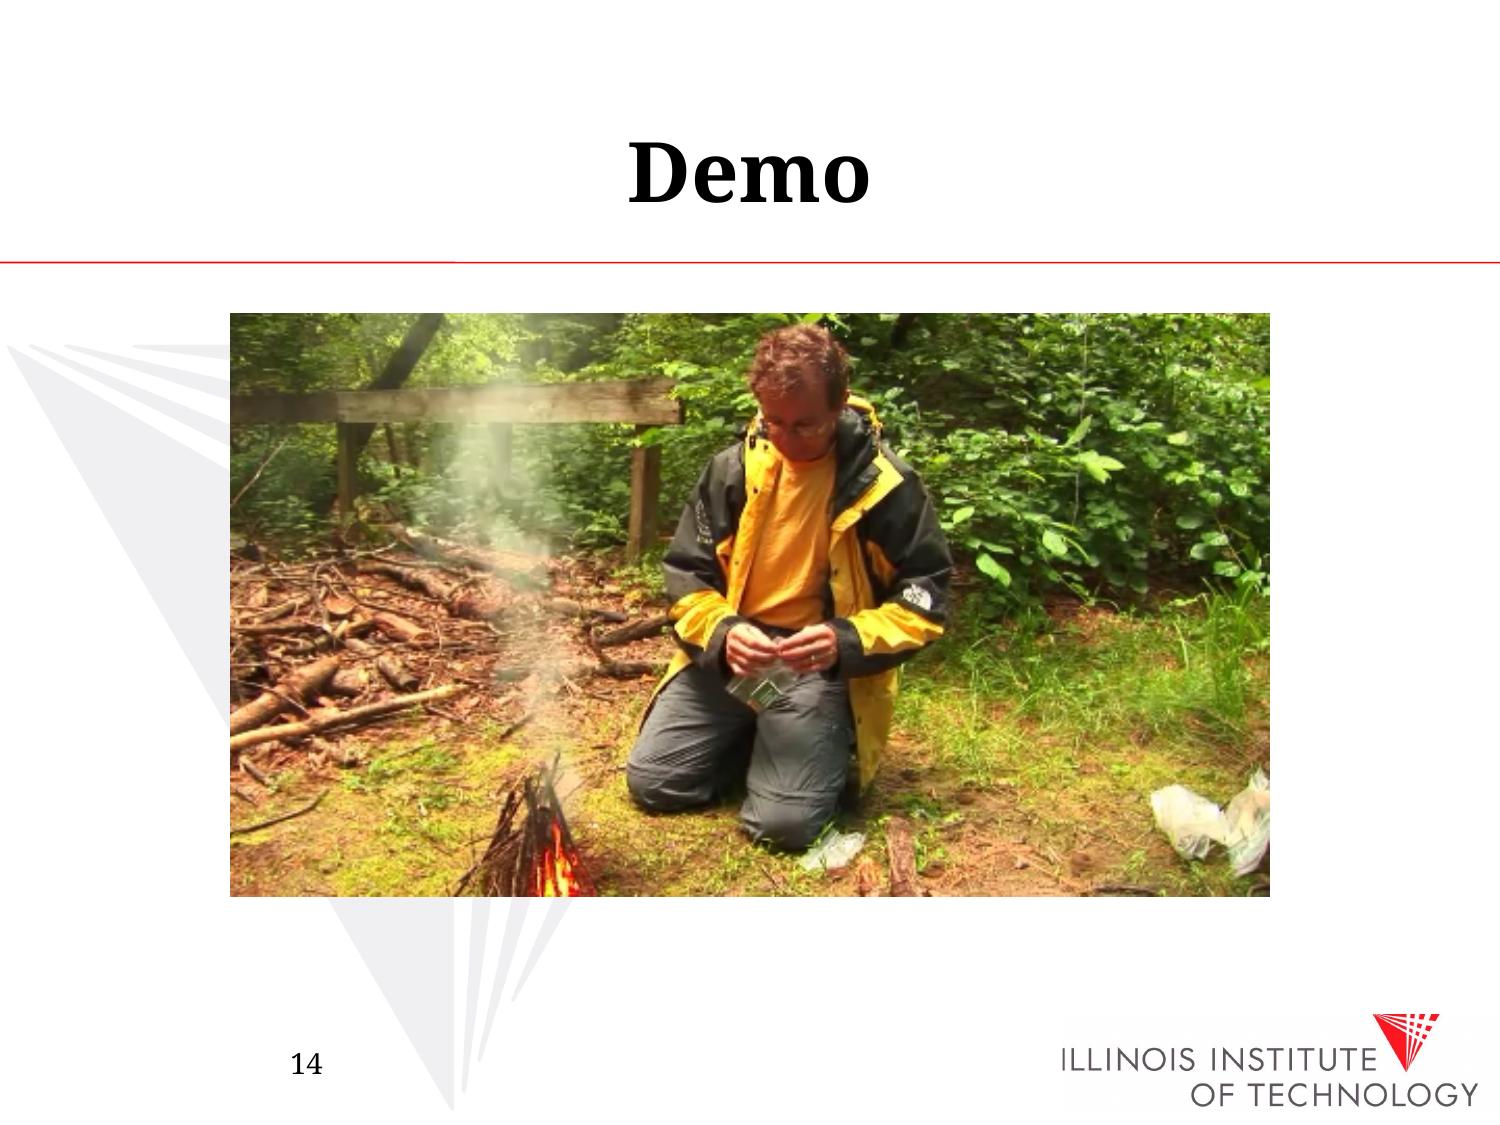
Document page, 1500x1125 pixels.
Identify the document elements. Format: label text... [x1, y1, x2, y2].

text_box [228, 312, 1272, 899]
slide_number 14 [24, 1037, 338, 1100]
title Demo [75, 87, 1425, 250]
picture [1062, 1014, 1500, 1113]
